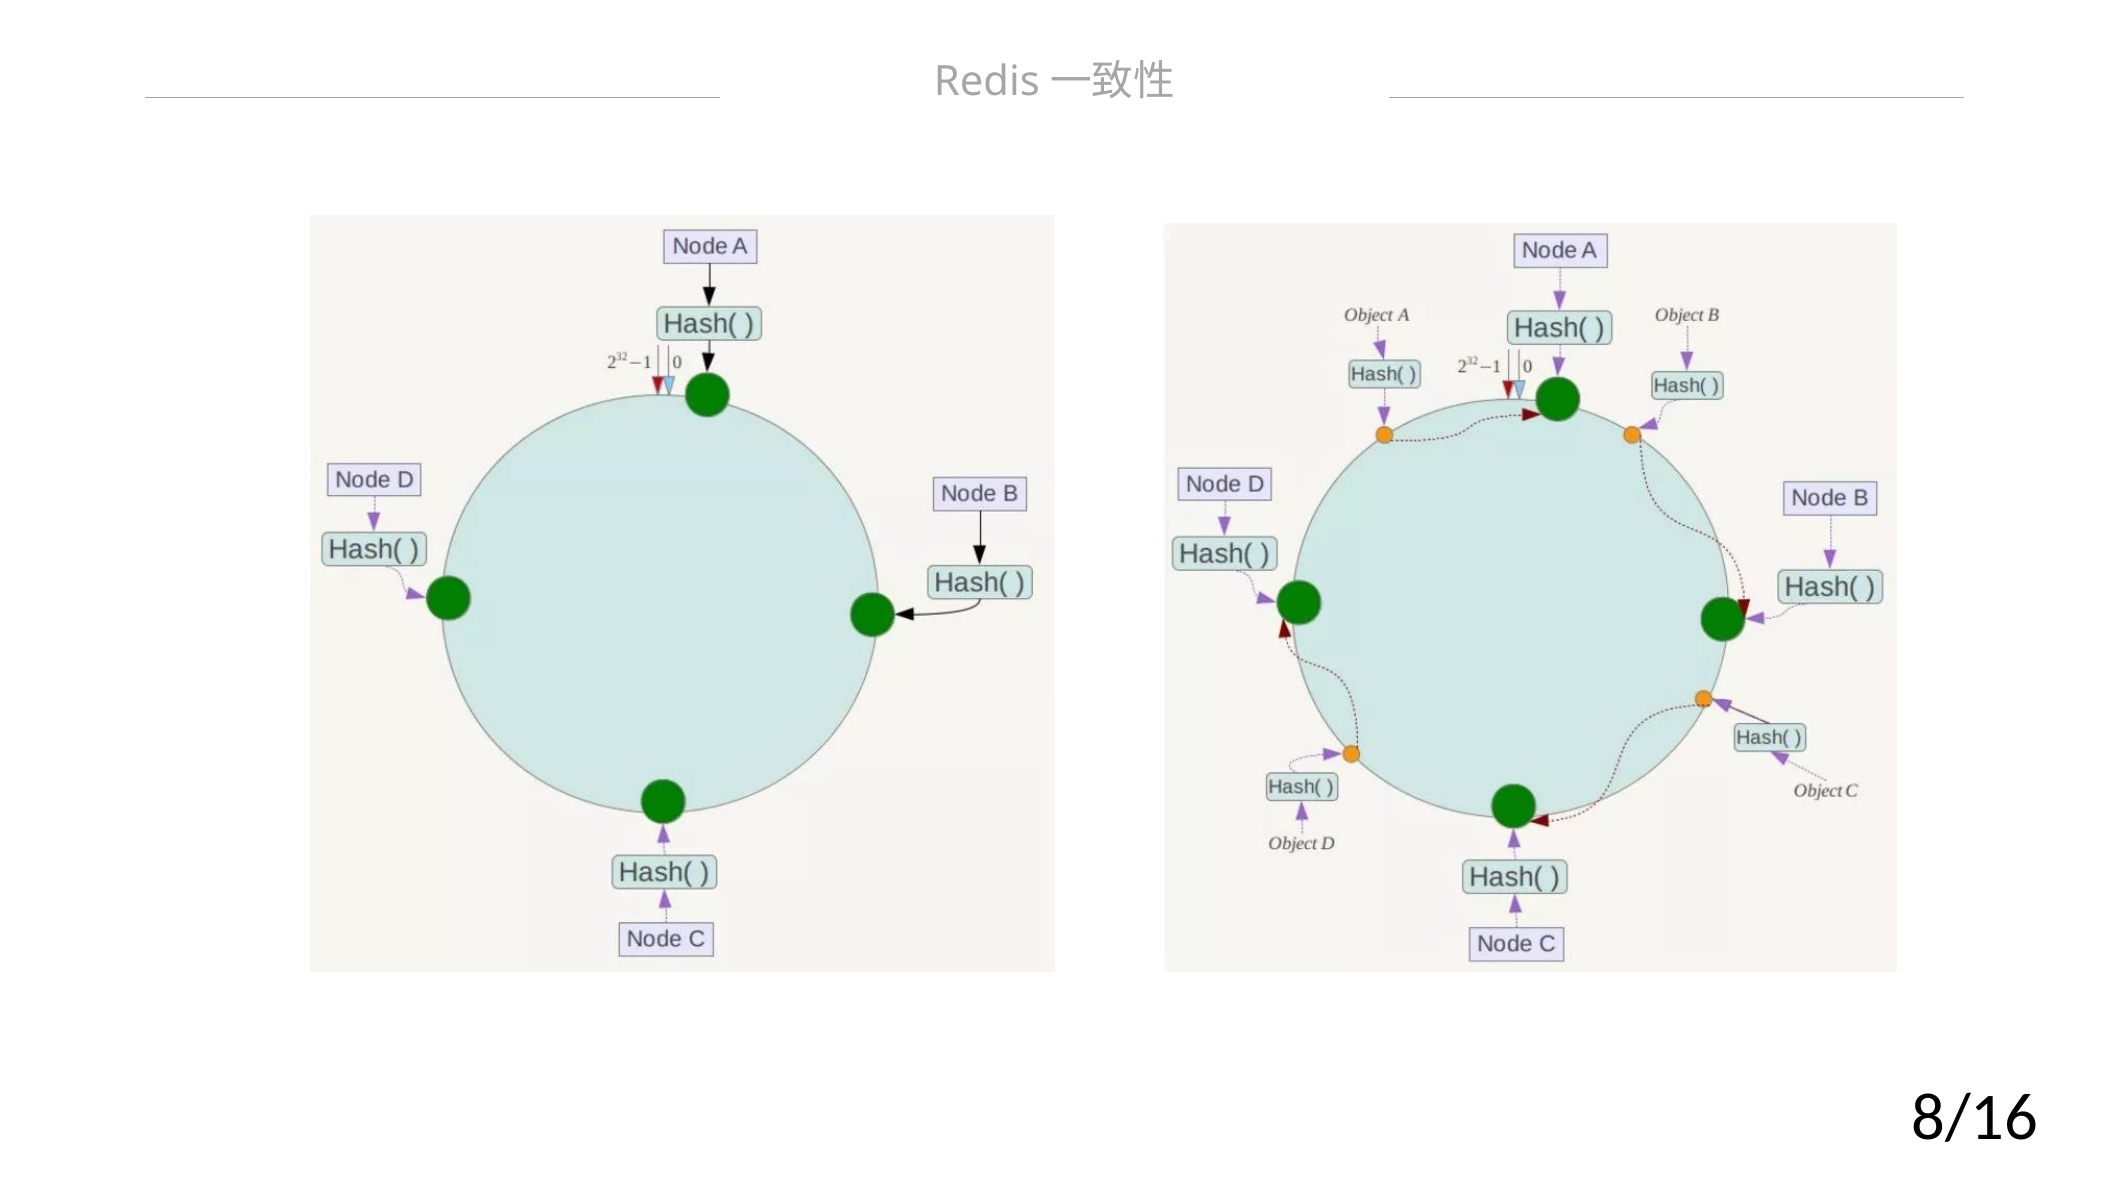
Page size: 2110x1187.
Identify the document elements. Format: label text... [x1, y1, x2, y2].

text_box 8/16 [1896, 1065, 2110, 1158]
picture [310, 214, 1055, 972]
text_box Redis一致性 [730, 53, 1379, 96]
picture [1163, 223, 1897, 972]
text_box Redis一致性 [730, 98, 1379, 104]
